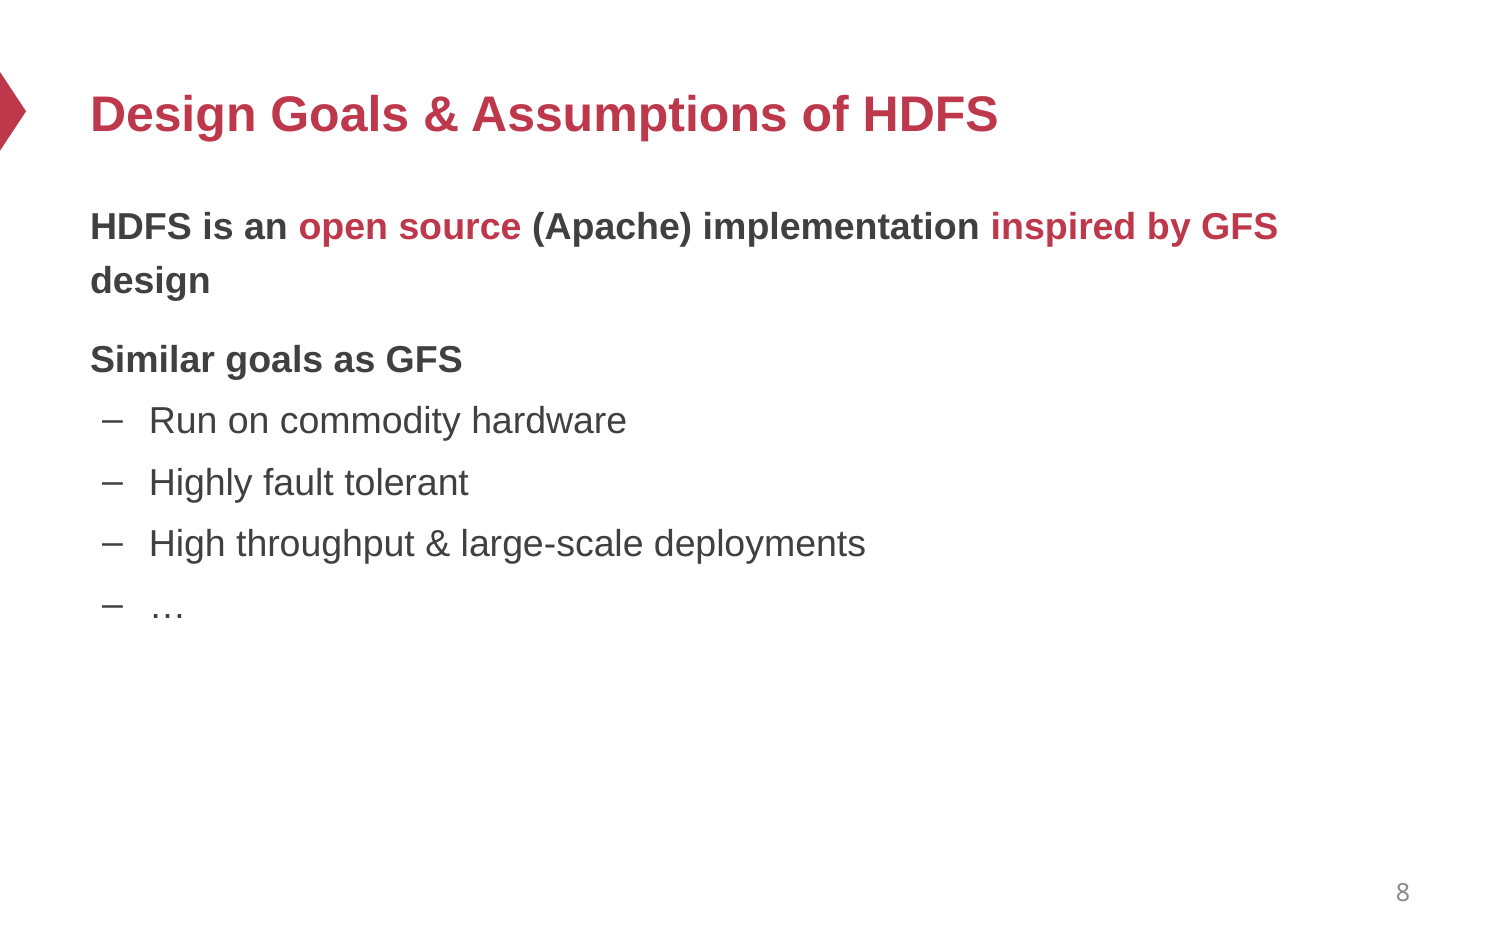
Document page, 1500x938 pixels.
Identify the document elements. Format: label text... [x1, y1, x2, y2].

title Design Goals & Assumptions of HDFS [75, 37, 1425, 185]
list HDFS is an open source (Apache) implementation inspired by GFS design Similar goals as GFS Run on commodity hardware Highly fault tolerant High throughput & large-scale deployments … [75, 185, 1425, 804]
slide_number 8 [1074, 868, 1425, 919]
